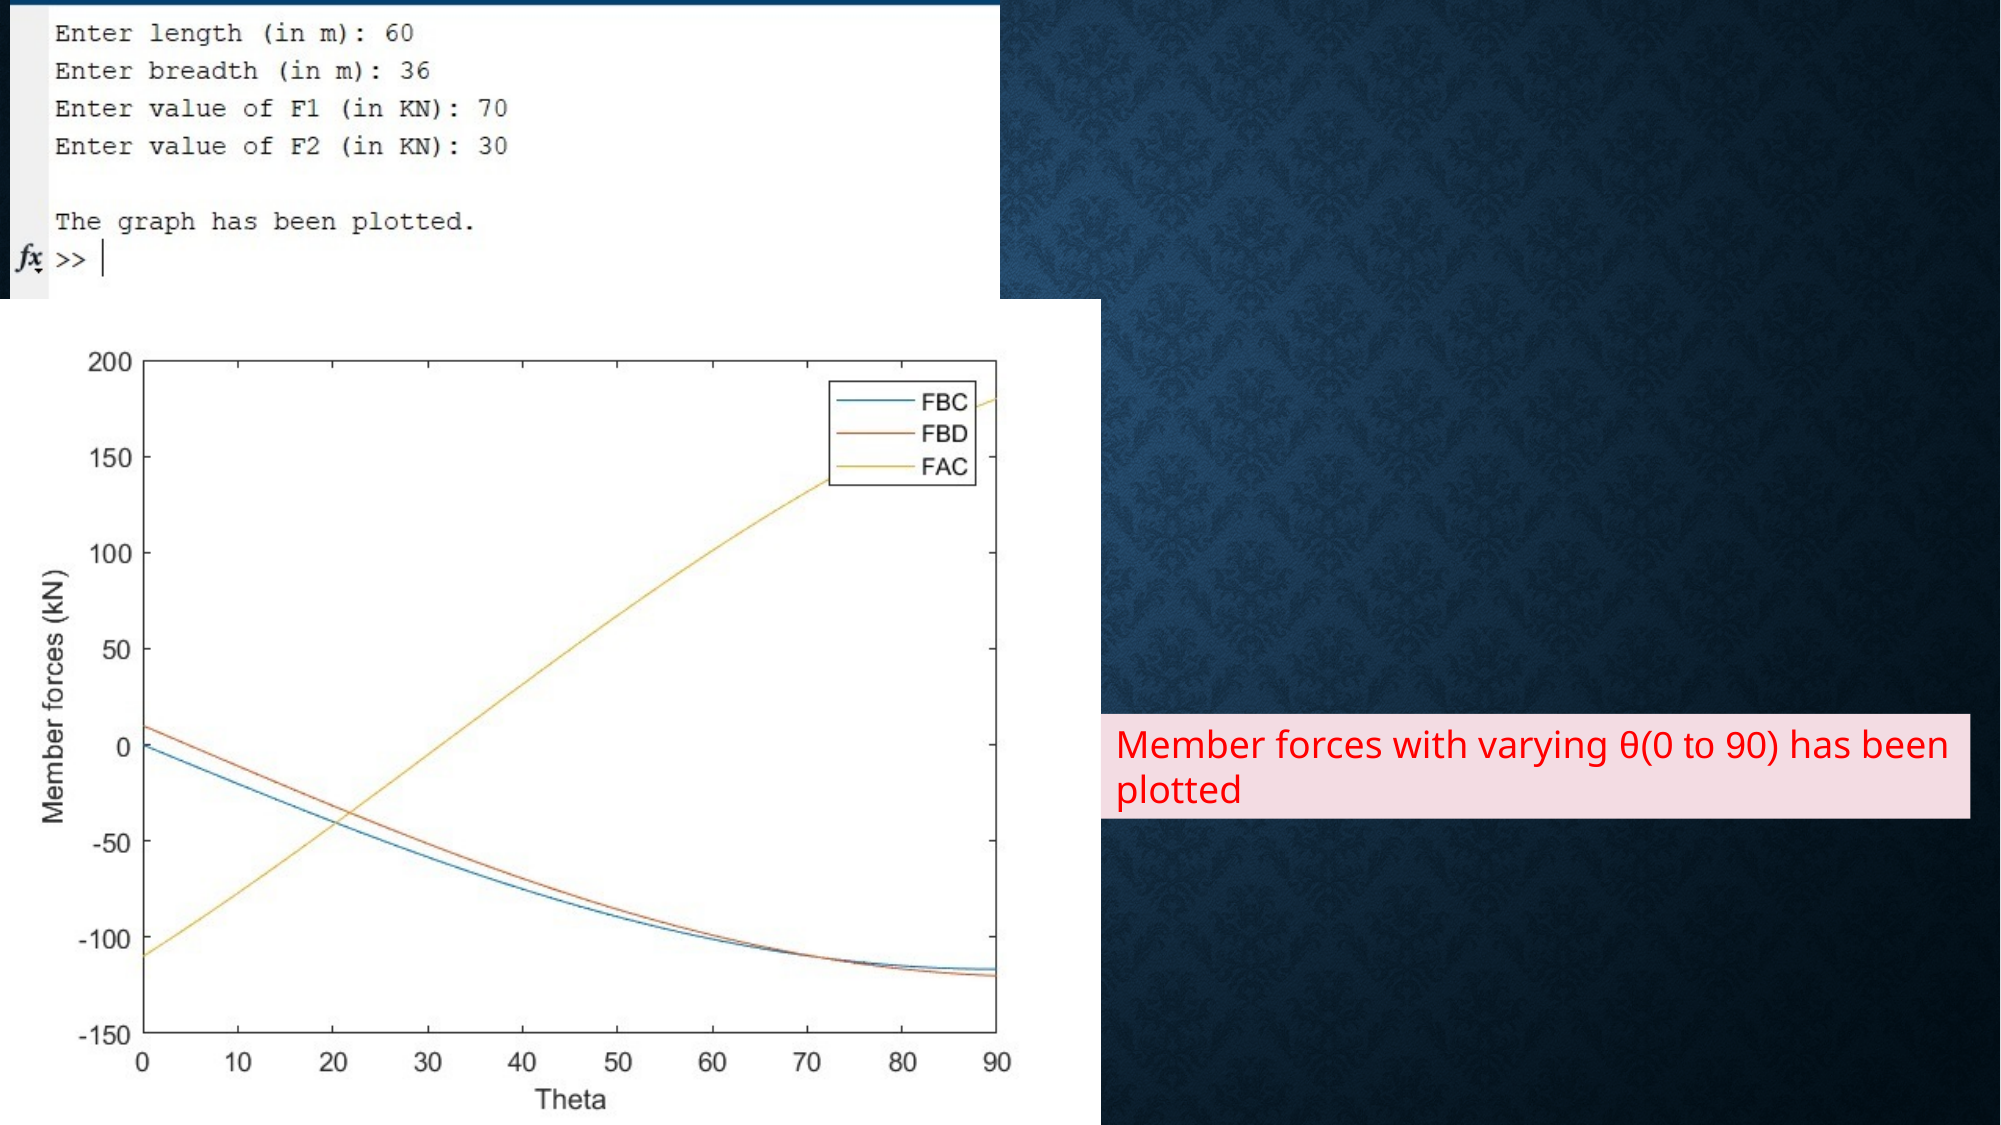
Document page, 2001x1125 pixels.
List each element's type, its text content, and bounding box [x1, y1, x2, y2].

text_box Member forces with varying θ(0 to 90) has been plotted [1107, 713, 1971, 819]
picture [0, 0, 1102, 1125]
